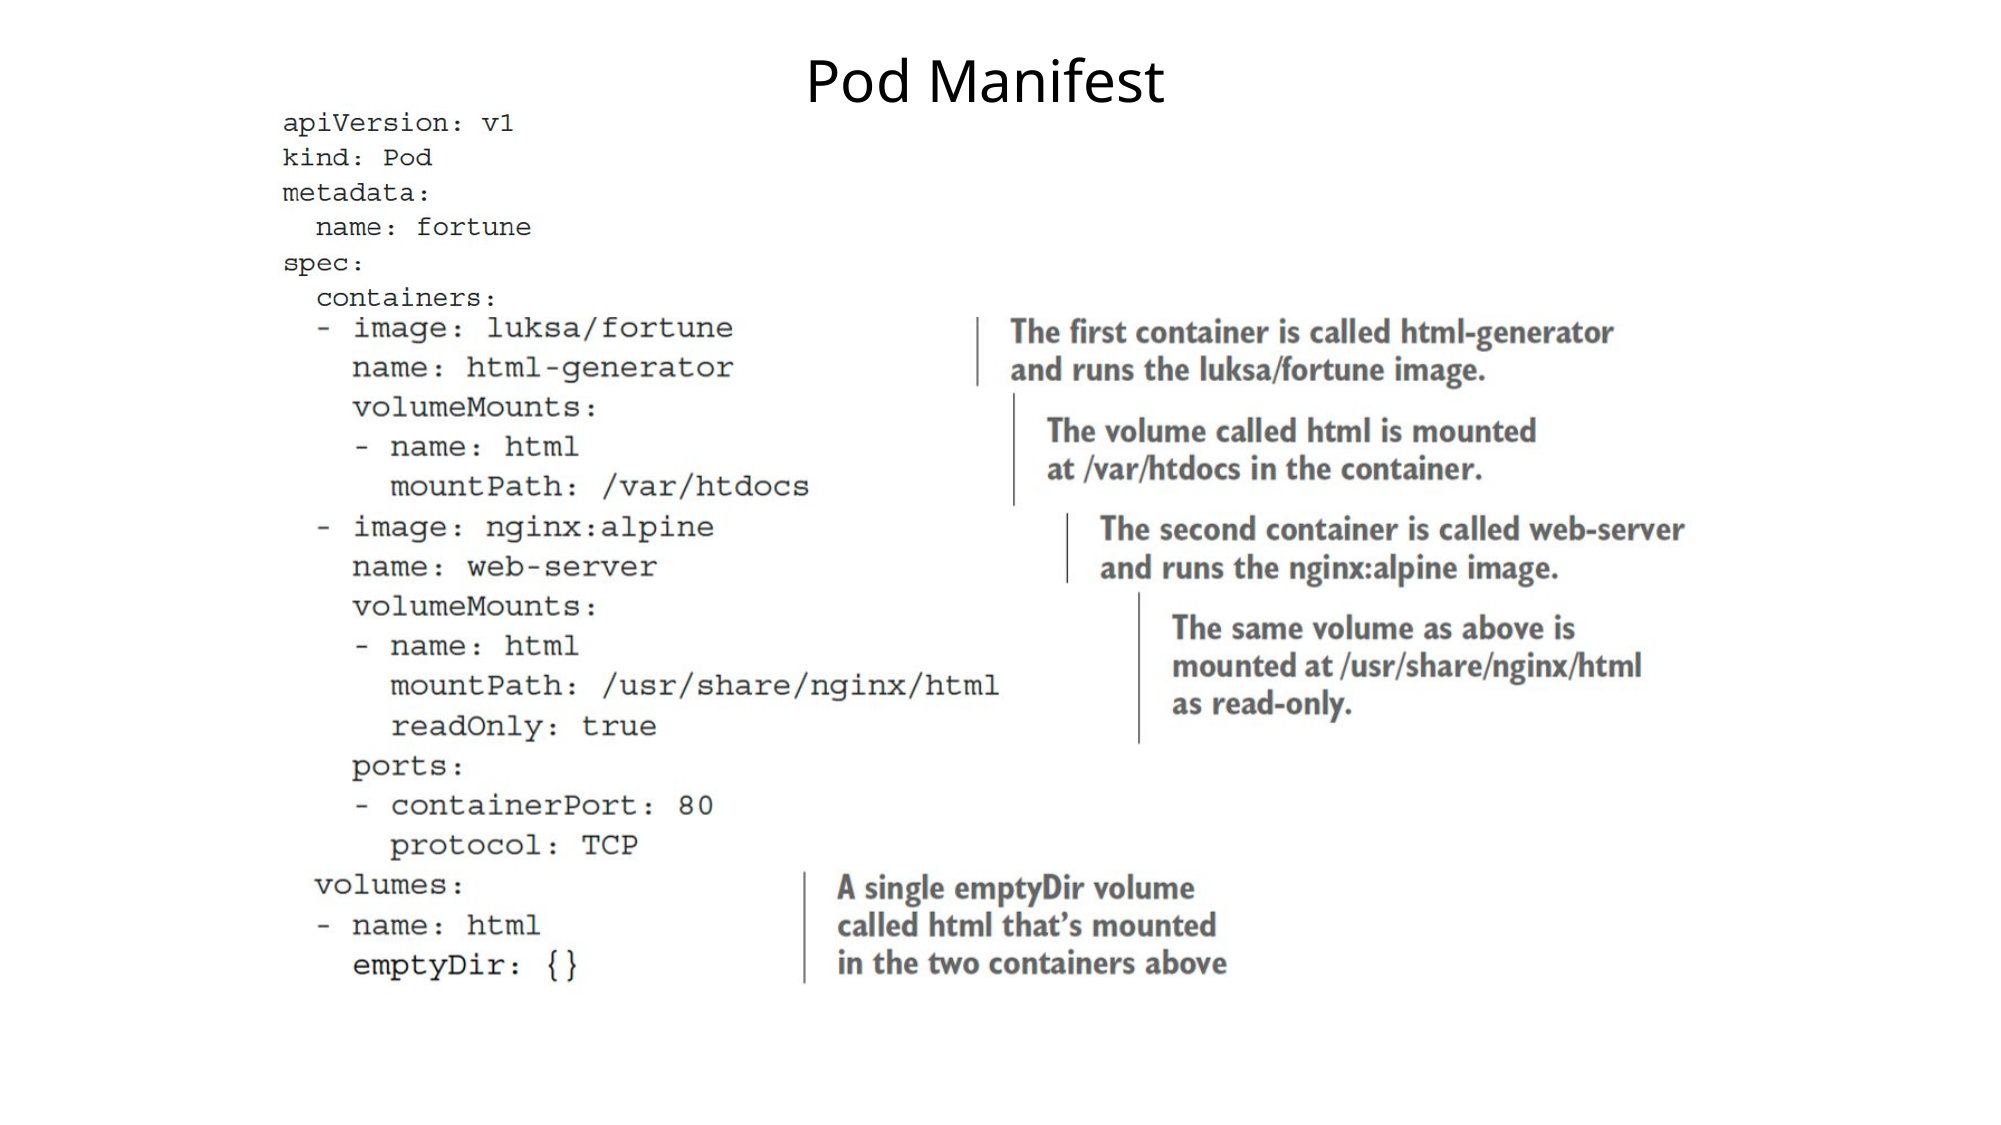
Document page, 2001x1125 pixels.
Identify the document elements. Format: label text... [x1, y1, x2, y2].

text_box Pod Manifest [790, 36, 1241, 103]
picture [262, 103, 1470, 317]
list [263, 315, 1737, 997]
